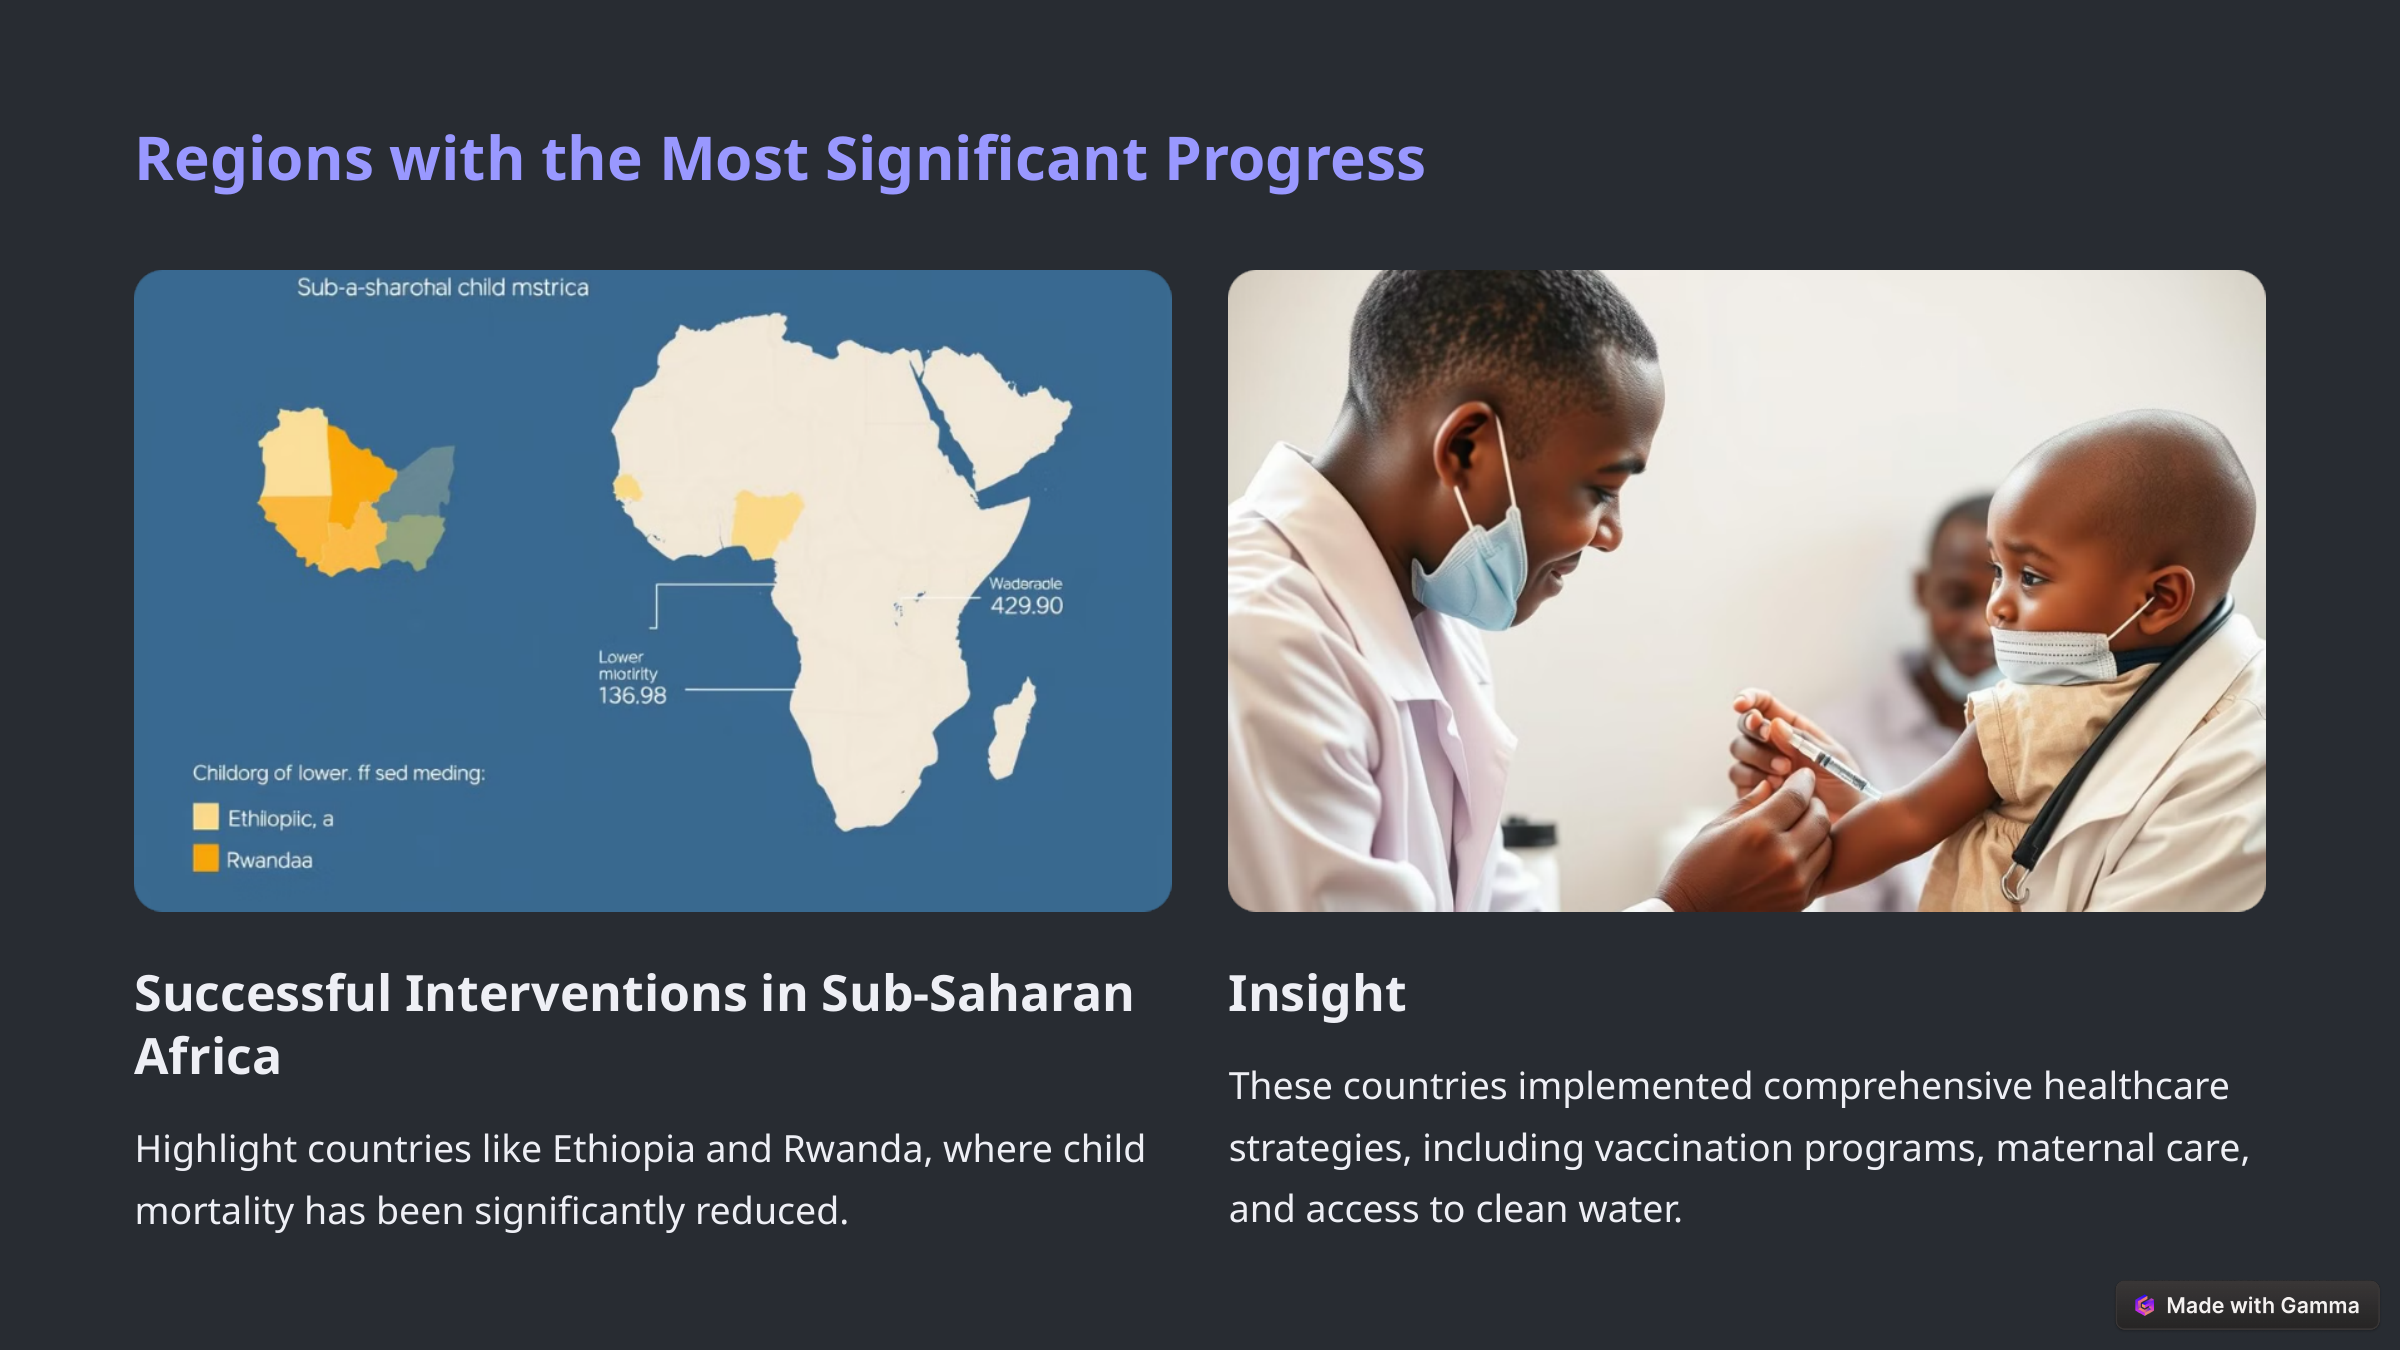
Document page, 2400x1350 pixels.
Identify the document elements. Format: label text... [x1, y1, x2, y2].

picture [2106, 1271, 2389, 1339]
text_box Insight [1228, 959, 1735, 1023]
picture [1228, 270, 2266, 912]
picture [134, 270, 1172, 912]
text_box Successful Interventions in Sub-Saharan Africa [134, 959, 1172, 1086]
text_box Highlight countries like Ethiopia and Rwanda, where child mortality has been significantly reduced. [134, 1108, 1172, 1233]
text_box Regions with the Most Significant Progress [134, 117, 1288, 194]
text_box These countries implemented comprehensive healthcare strategies, including vaccination programs, maternal care, and access to clean water. [1228, 1045, 2266, 1231]
